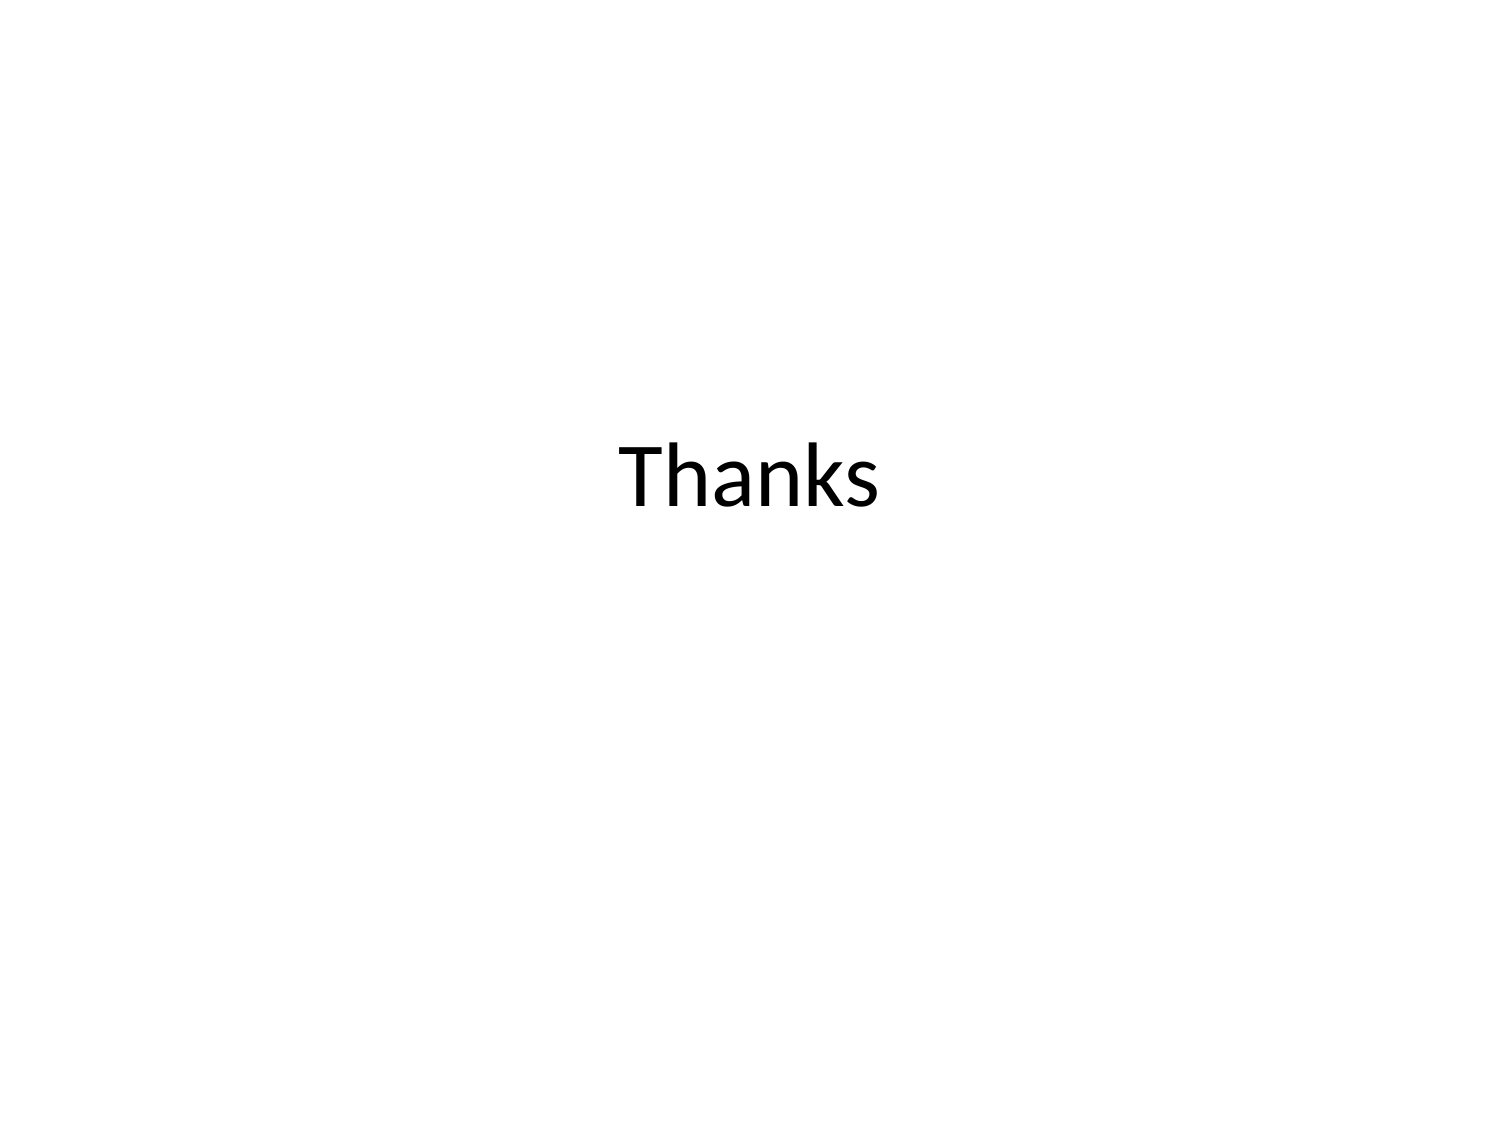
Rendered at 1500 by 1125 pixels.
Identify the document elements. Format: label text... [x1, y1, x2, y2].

title Thanks [112, 349, 1388, 591]
